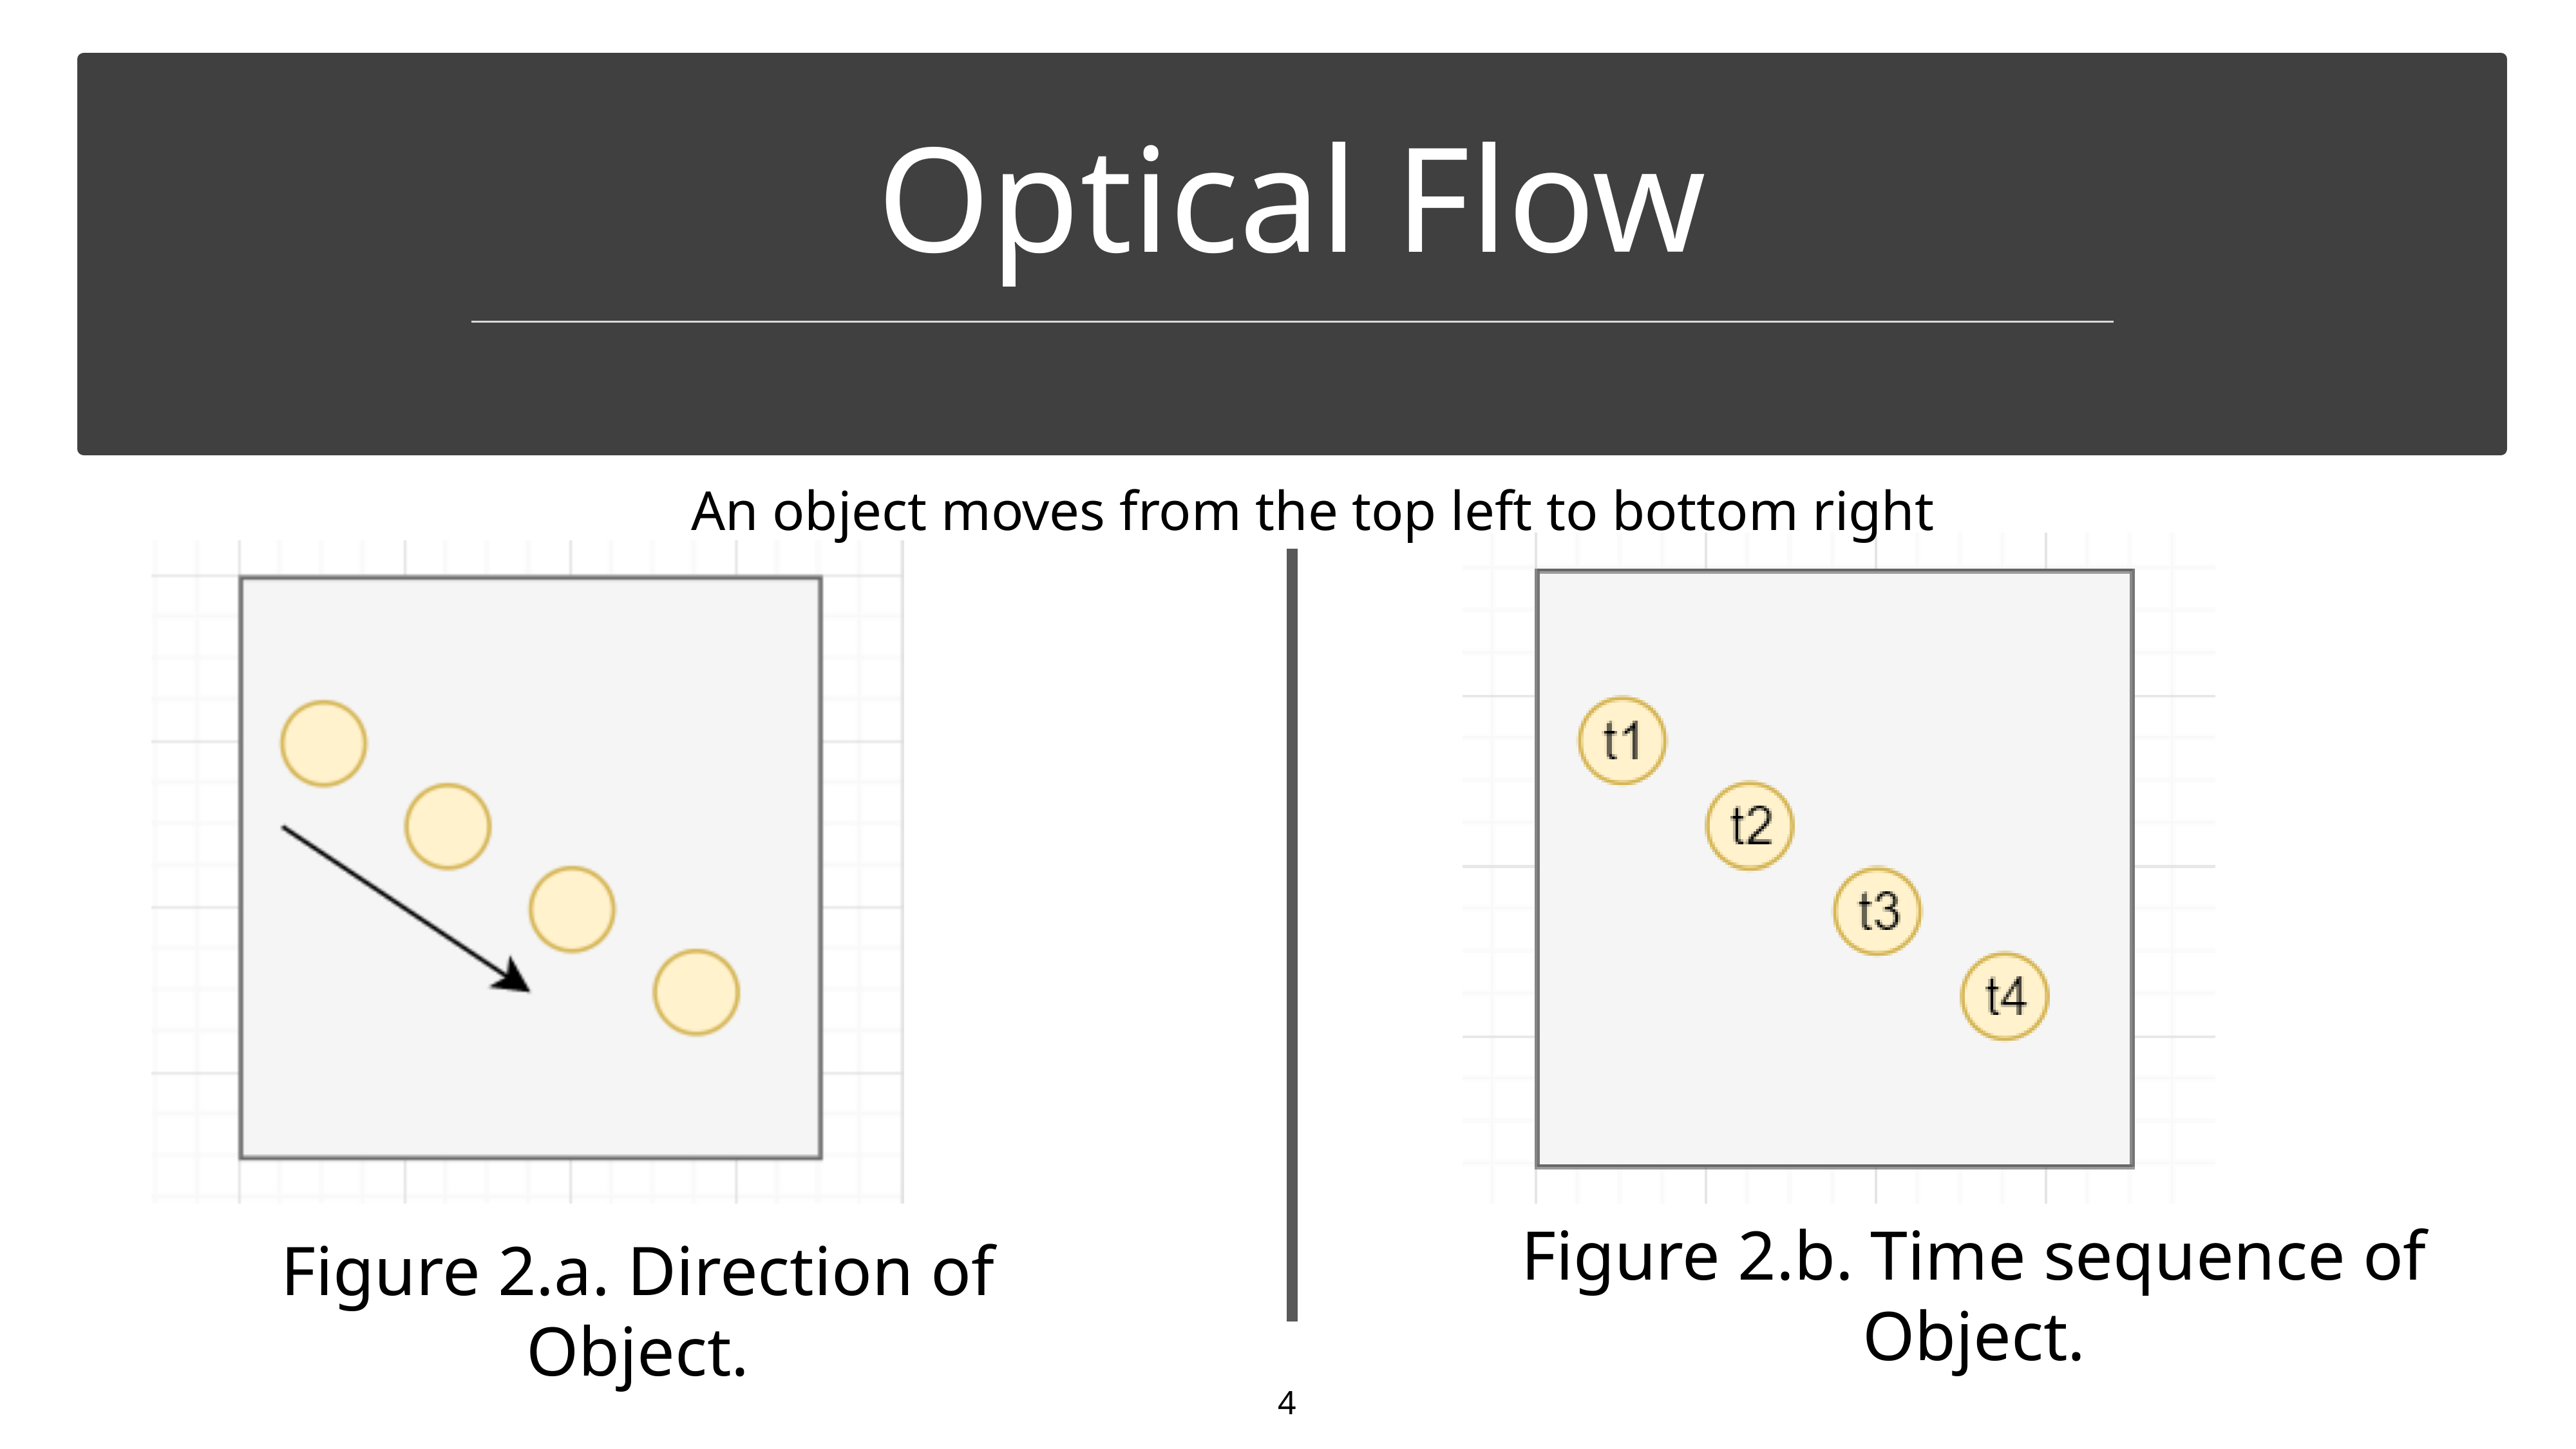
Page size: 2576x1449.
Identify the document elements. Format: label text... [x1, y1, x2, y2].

text_box [84, 59, 2501, 449]
text_box An object moves from the top left to bottom right [646, 469, 1980, 549]
text_box Optical Flow [115, 91, 2469, 289]
picture [151, 540, 904, 1204]
text_box Figure 2.a. Direction of Object. [164, 1220, 1112, 1397]
slide_number 4 [1260, 1374, 1314, 1429]
picture [1463, 533, 2215, 1204]
text_box Figure 2.b. Time sequence of Object. [1417, 1205, 2531, 1381]
